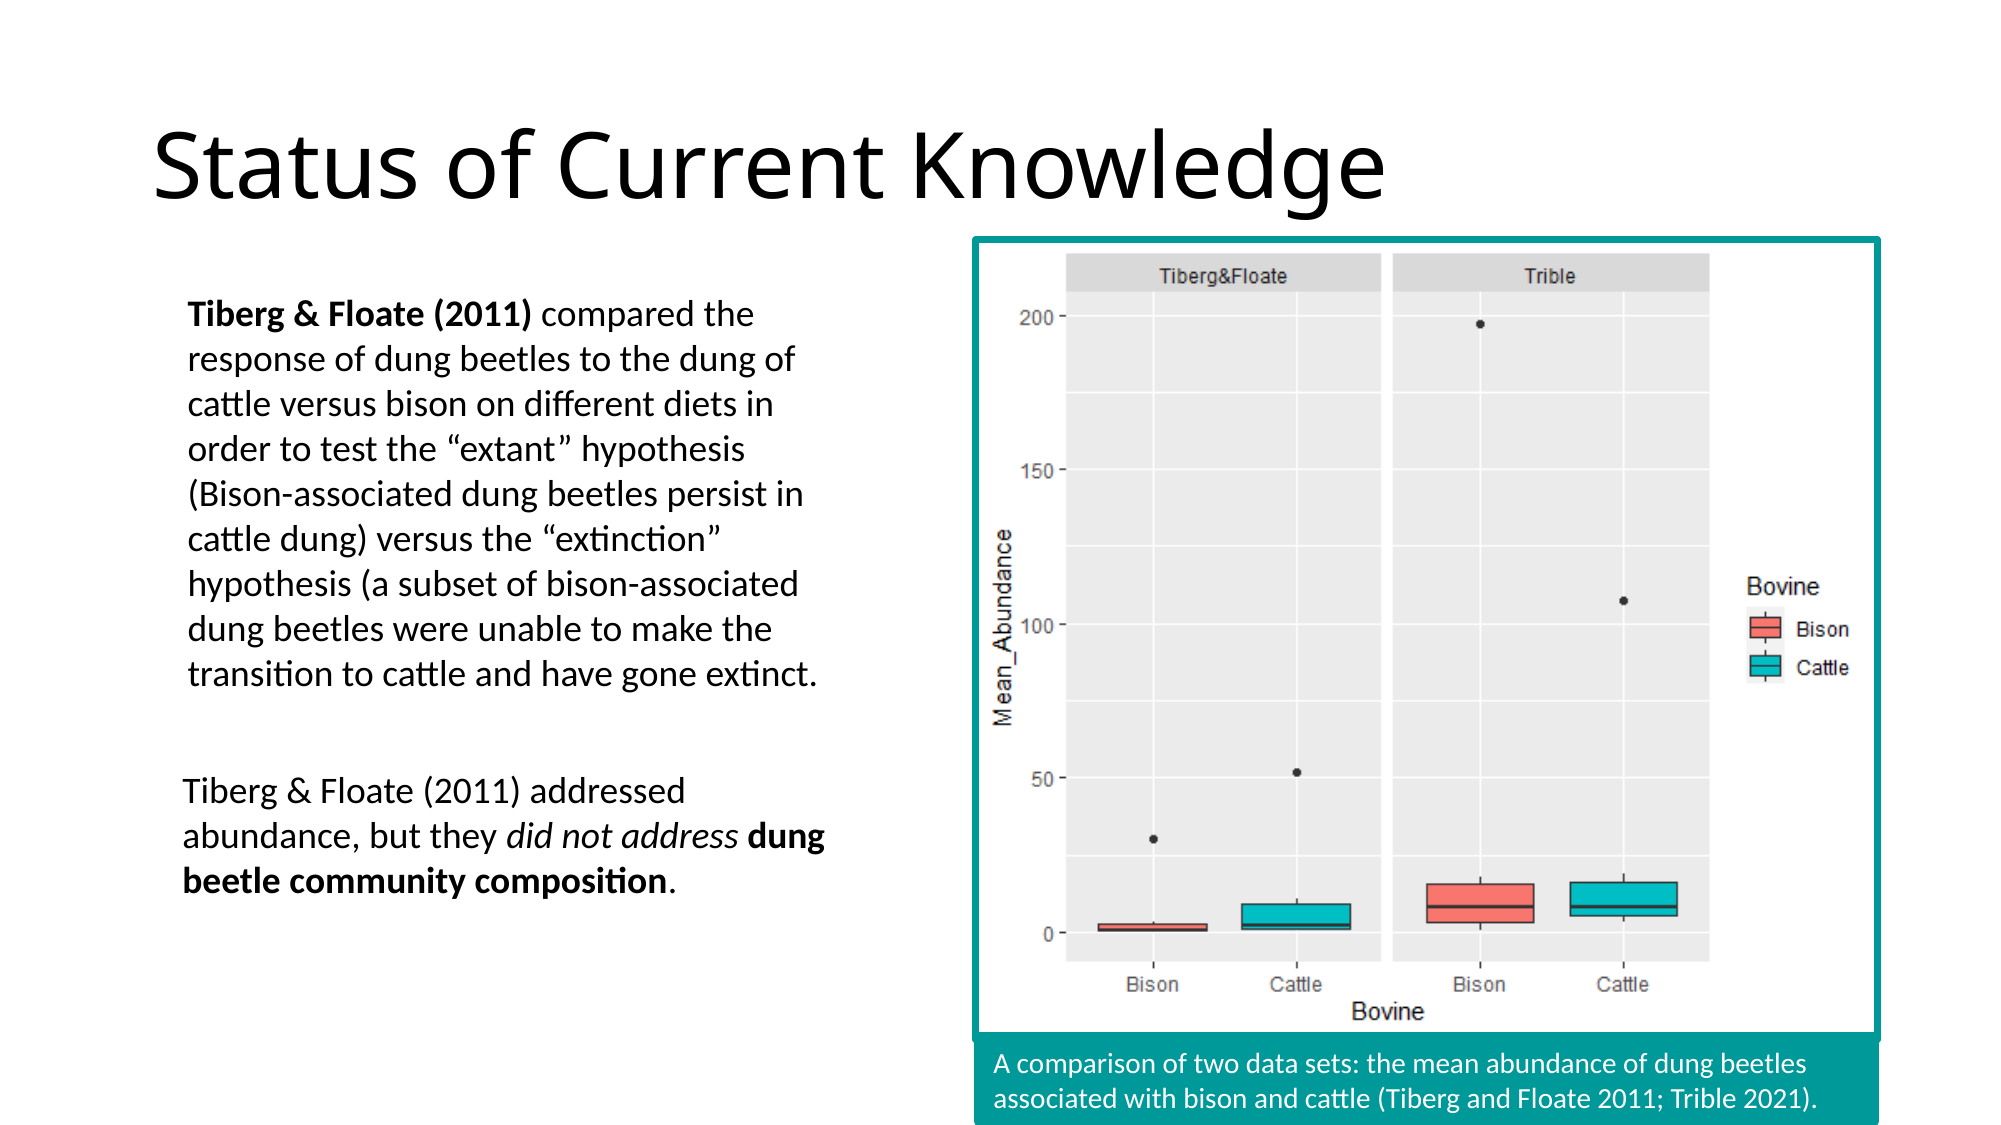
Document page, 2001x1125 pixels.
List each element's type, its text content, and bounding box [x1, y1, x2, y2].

title Status of Current Knowledge [137, 59, 1863, 278]
picture [978, 242, 1875, 1037]
text_box A comparison of two data sets: the mean abundance of dung beetles associated with bison and cattle (Tiberg and Floate 2011; Trible 2021). [978, 1037, 1875, 1122]
text_box Tiberg & Floate (2011) addressed abundance, but they did not address dung beetle community composition. [167, 758, 852, 999]
text_box Tiberg & Floate (2011) compared the response of dung beetles to the dung of cattle versus bison on different diets in order to test the “extant” hypothesis (Bison-associated dung beetles persist in cattle dung) versus the “extinction” hypothesis (a subset of bison-associated dung beetles were unable to make the transition to cattle and have gone extinct. [172, 281, 863, 792]
